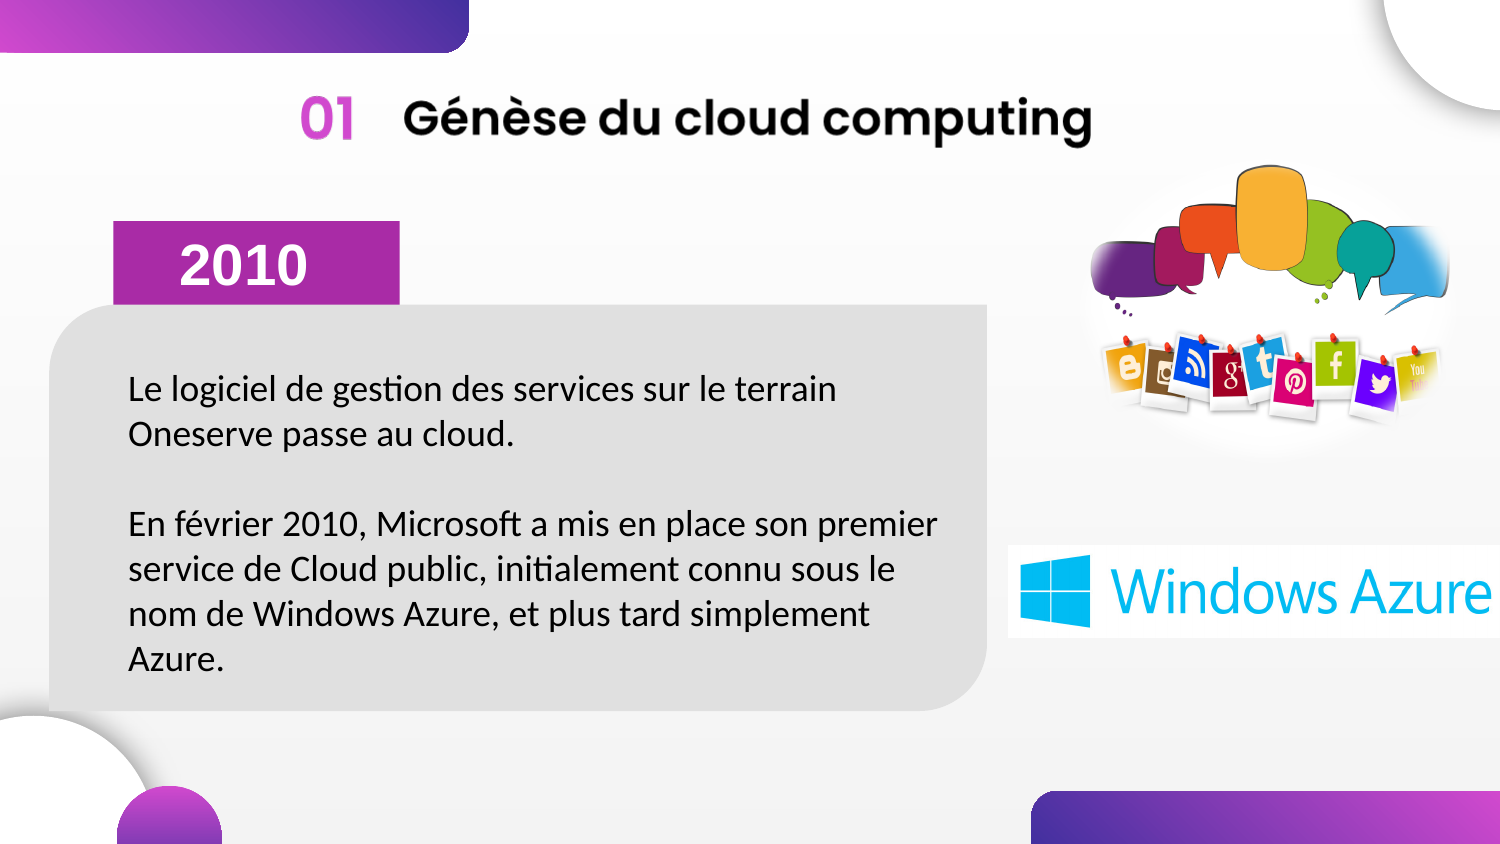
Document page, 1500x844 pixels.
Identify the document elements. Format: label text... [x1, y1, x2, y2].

picture [263, 66, 1471, 473]
text_box [111, 219, 164, 302]
text_box 1960 [416, 295, 494, 302]
text_box [47, 302, 990, 714]
picture [1008, 545, 1500, 639]
text_box Le logiciel de gestion des services sur le terrain Oneserve passe au cloud. En février 2010, Microsoft a mis en place son premier service de Cloud public, initialement connu sous le nom de Windows Azure, et plus tard simplement Azure. [113, 356, 986, 687]
text_box 2010 [164, 219, 416, 305]
